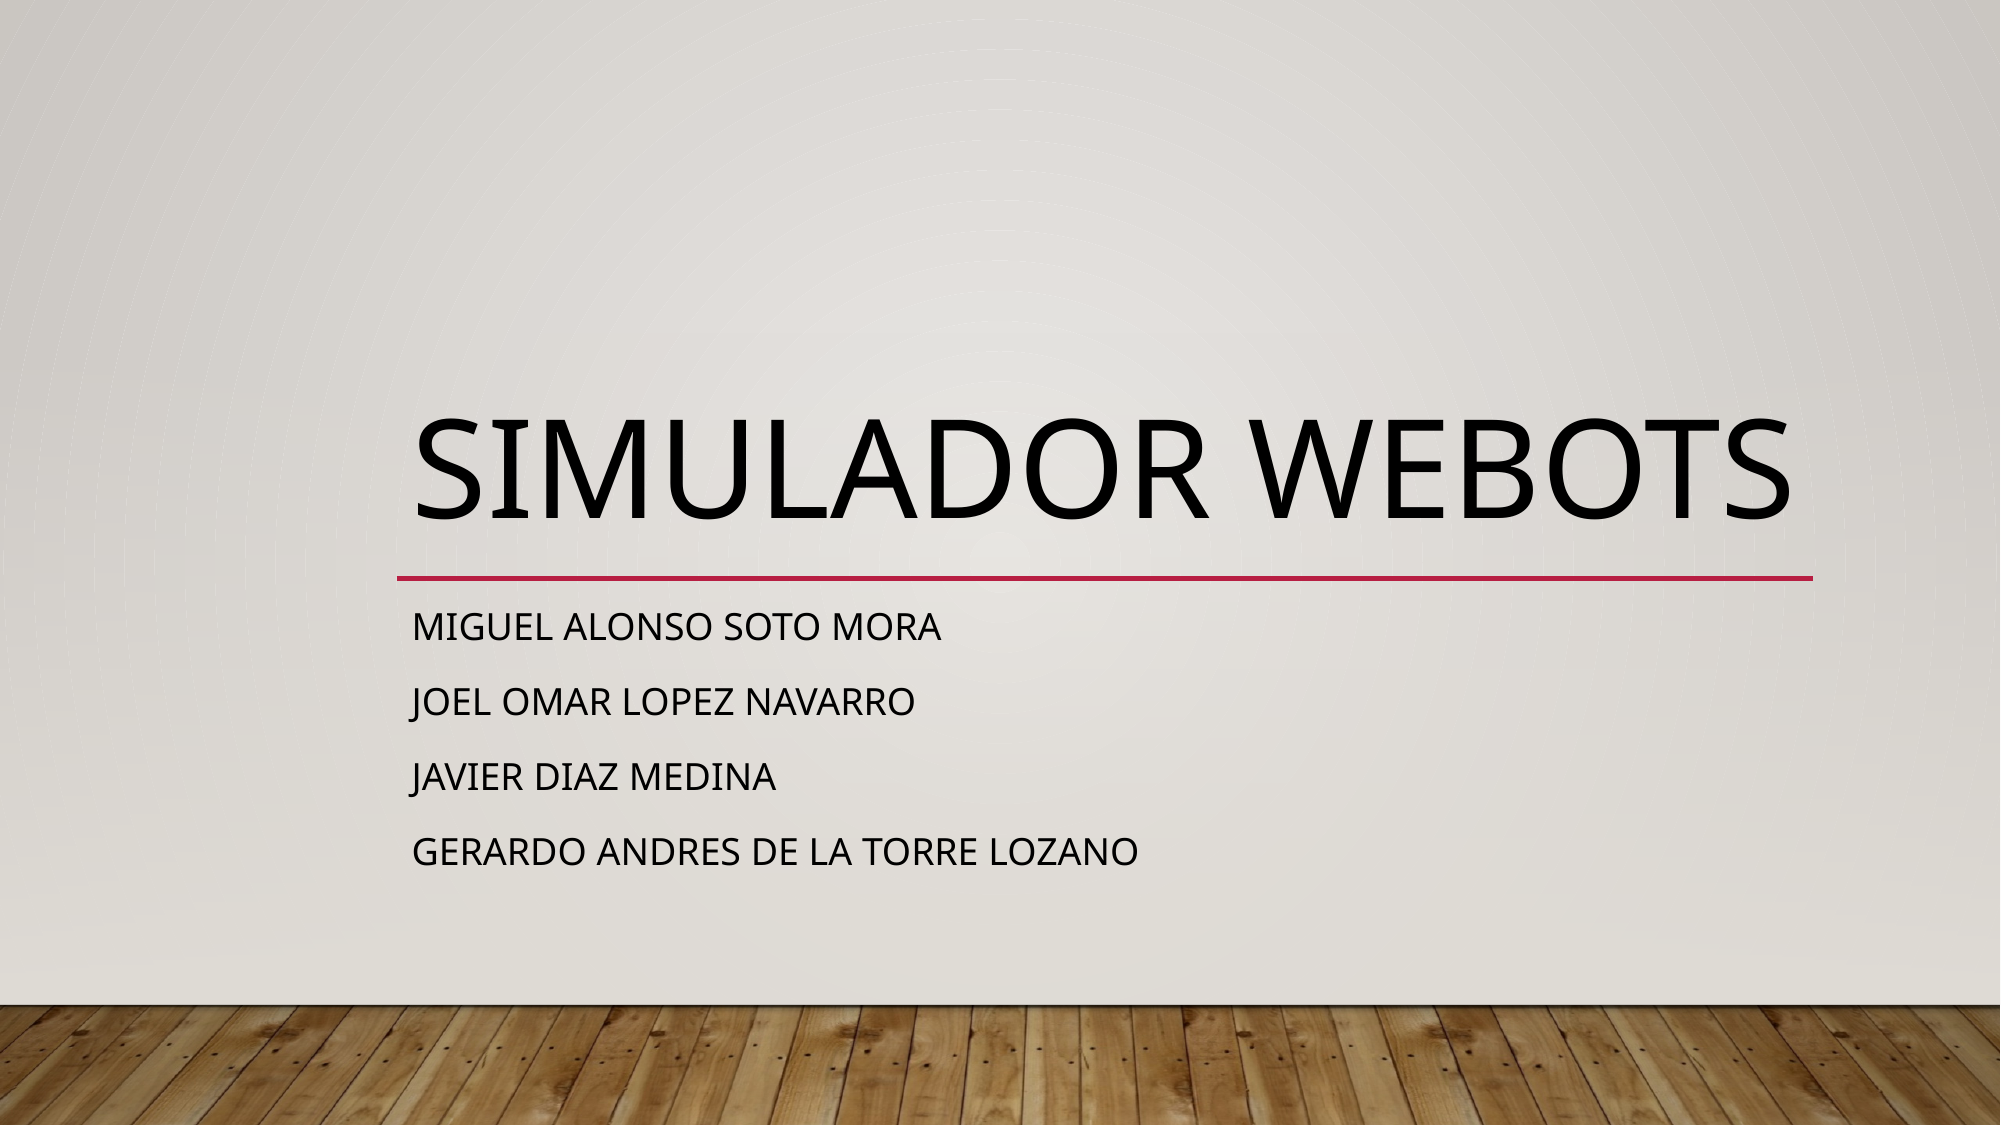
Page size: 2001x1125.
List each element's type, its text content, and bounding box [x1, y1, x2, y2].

title Simulador Webots [396, 131, 1814, 549]
subtitle Miguel Alonso soto mora Joel omar lopez navarro Javier diaz medina Gerardo andres de la torre lozano [396, 579, 1814, 943]
picture [0, 1005, 2000, 1125]
